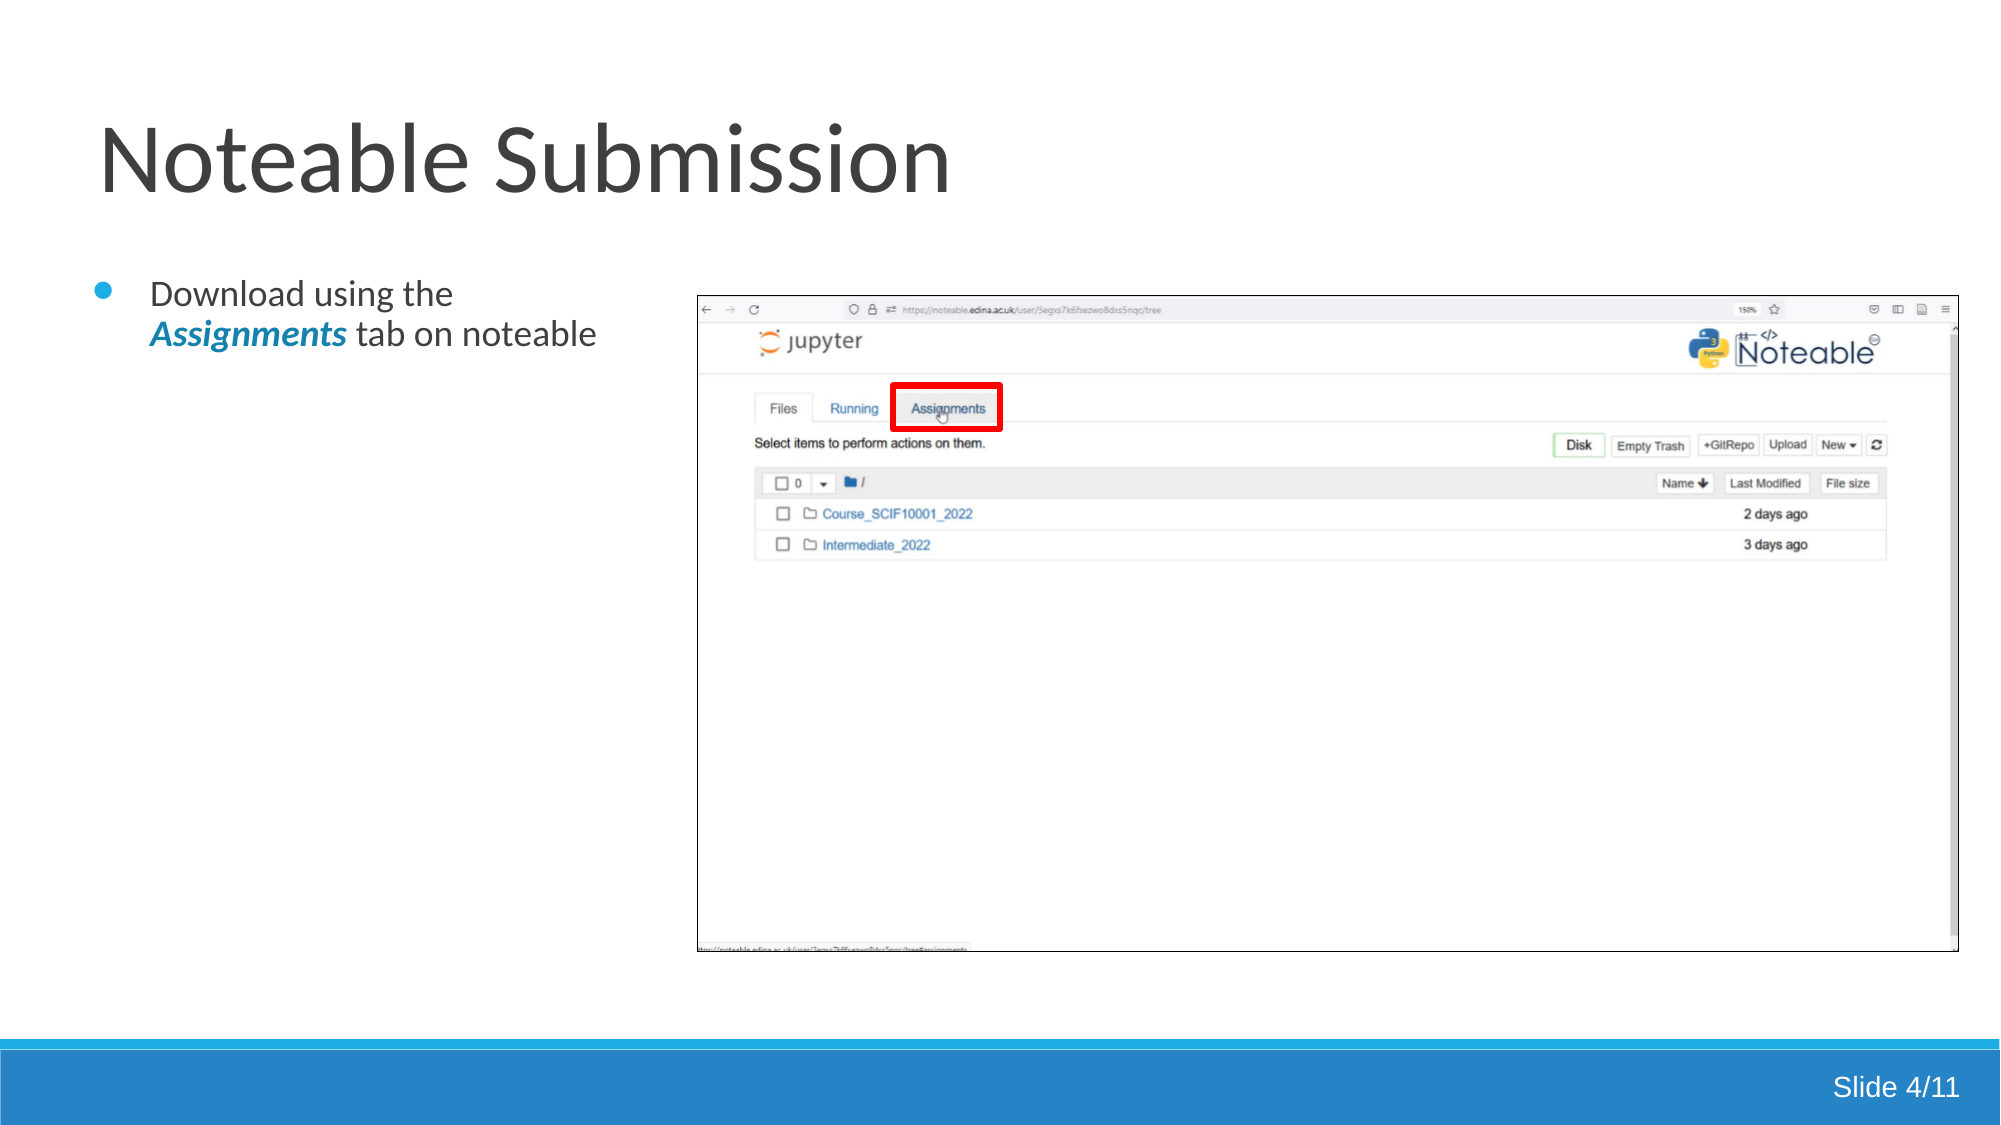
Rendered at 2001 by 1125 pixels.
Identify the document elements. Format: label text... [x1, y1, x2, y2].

picture [697, 295, 1959, 953]
text_box Download using the Assignments tab on noteable [75, 266, 657, 616]
title Noteable Submission [83, 71, 1567, 221]
text_box [81, 252, 1941, 365]
text_box Slide 4/11 [1817, 1053, 2000, 1125]
